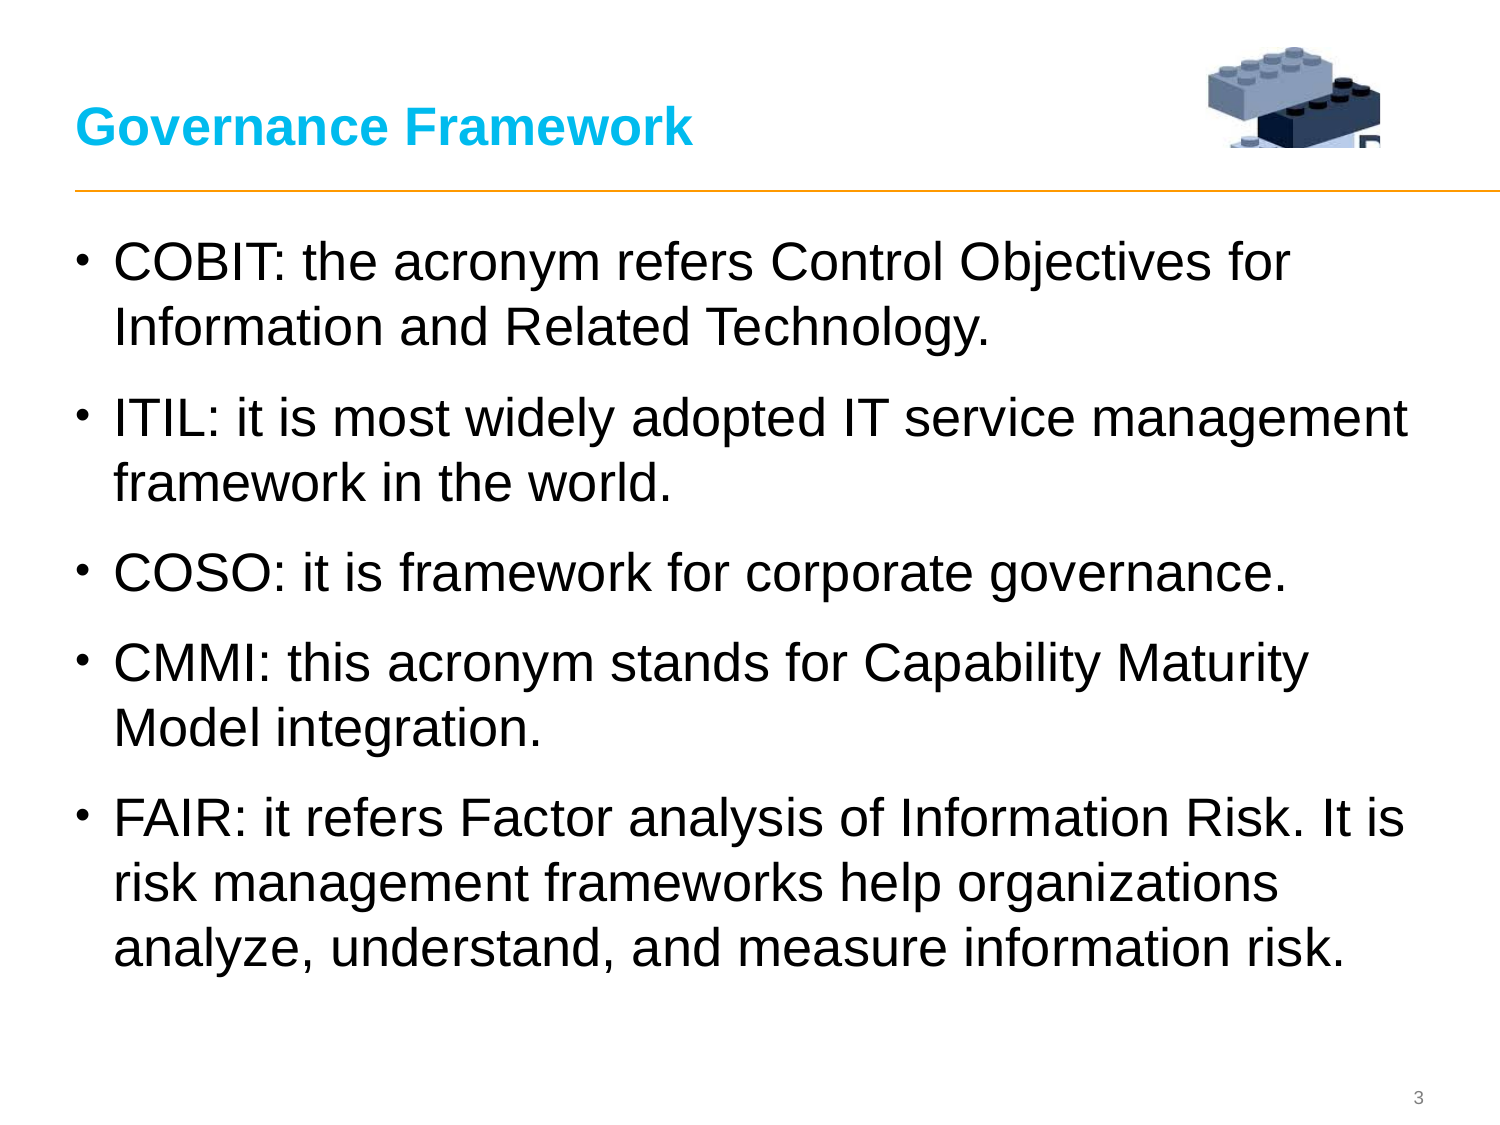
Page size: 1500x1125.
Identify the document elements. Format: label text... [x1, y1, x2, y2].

title Governance Framework [75, 27, 1422, 157]
list COBIT: the acronym refers Control Objectives for Information and Related Technology. ITIL: it is most widely adopted IT service management framework in the world. COSO: it is framework for corporate governance. CMMI: this acronym stands for Capability Maturity Model integration. FAIR: it refers Factor analysis of Information Risk. It is risk management frameworks help organizations analyze, understand, and measure information risk. [75, 226, 1425, 1018]
